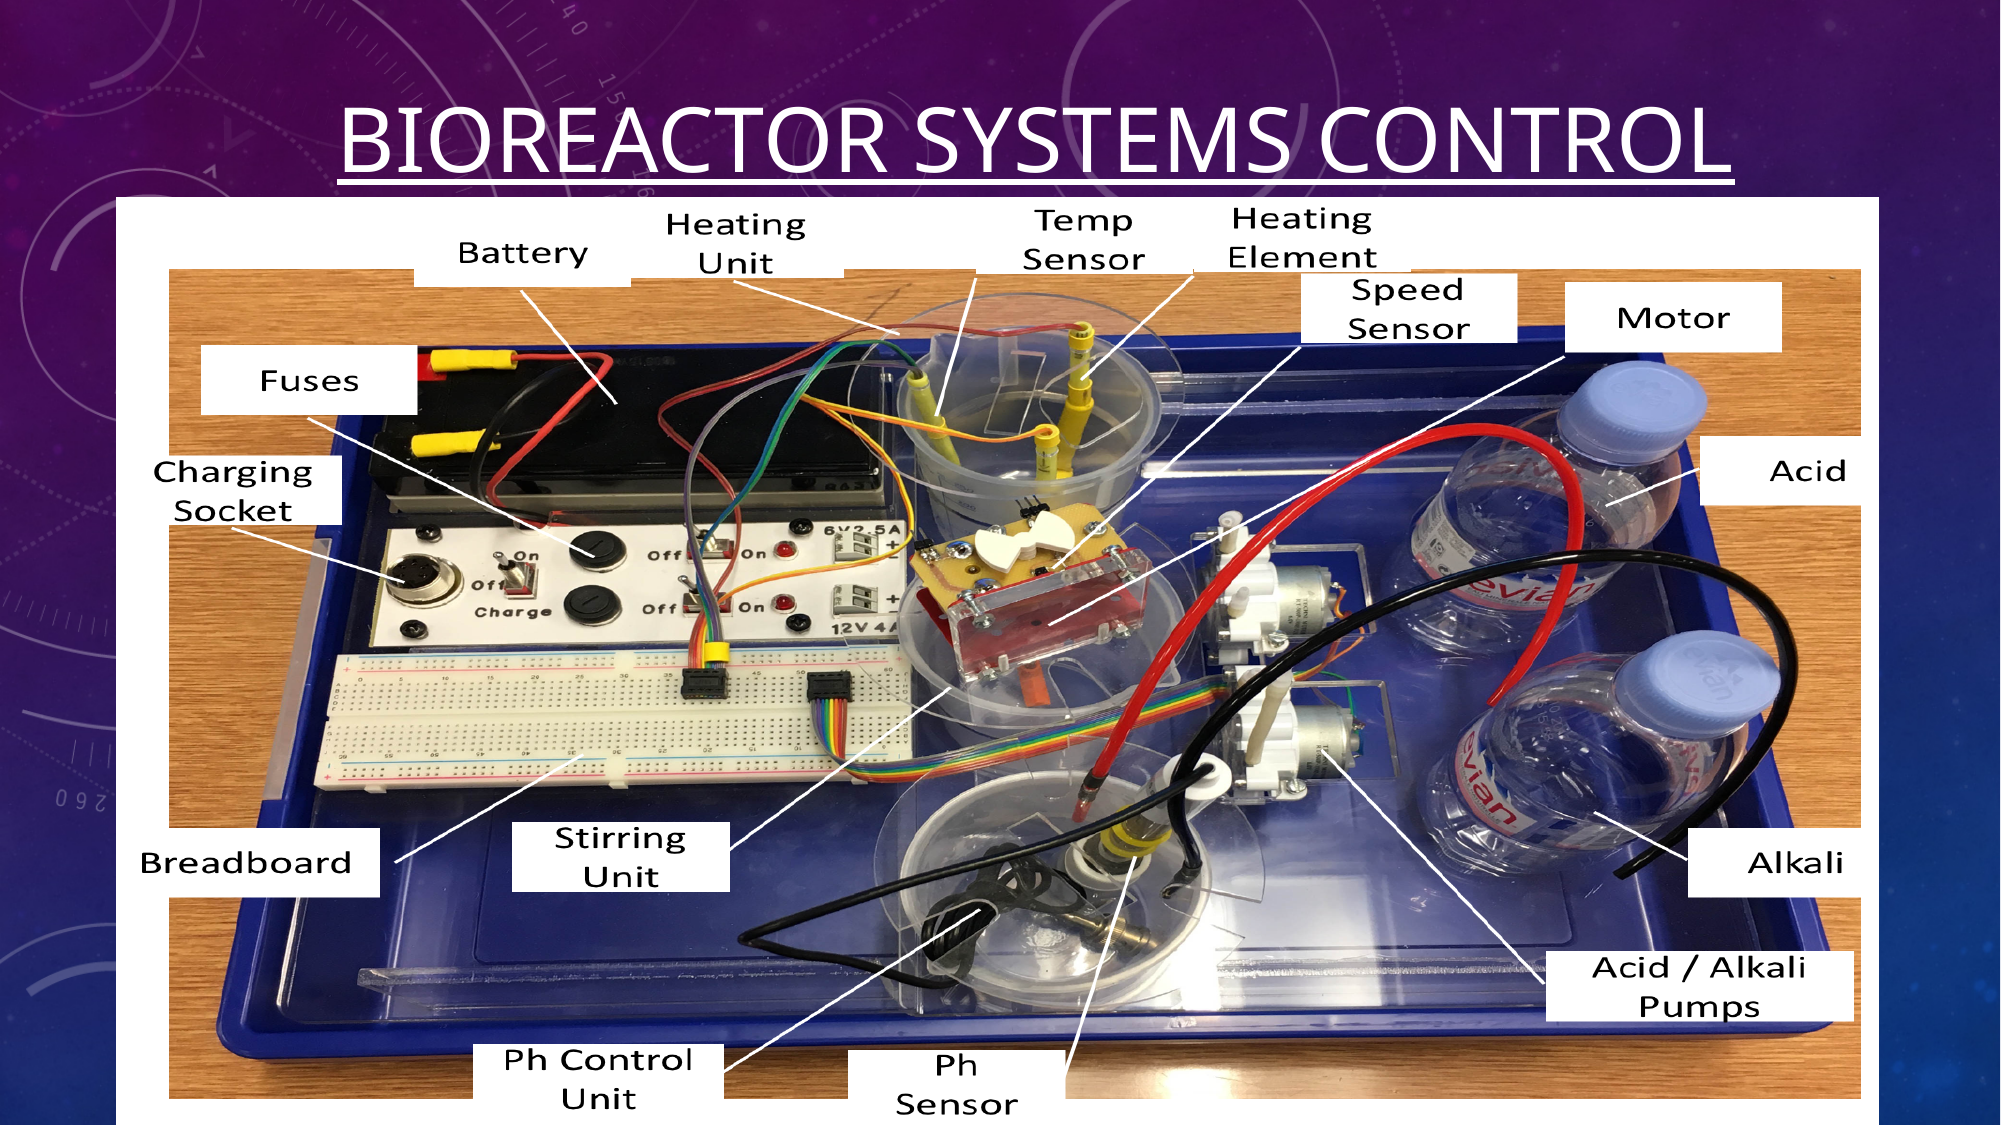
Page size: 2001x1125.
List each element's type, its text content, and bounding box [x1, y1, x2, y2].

picture [0, 0, 2001, 1125]
title Bioreactor Systems Control [249, 50, 1750, 197]
